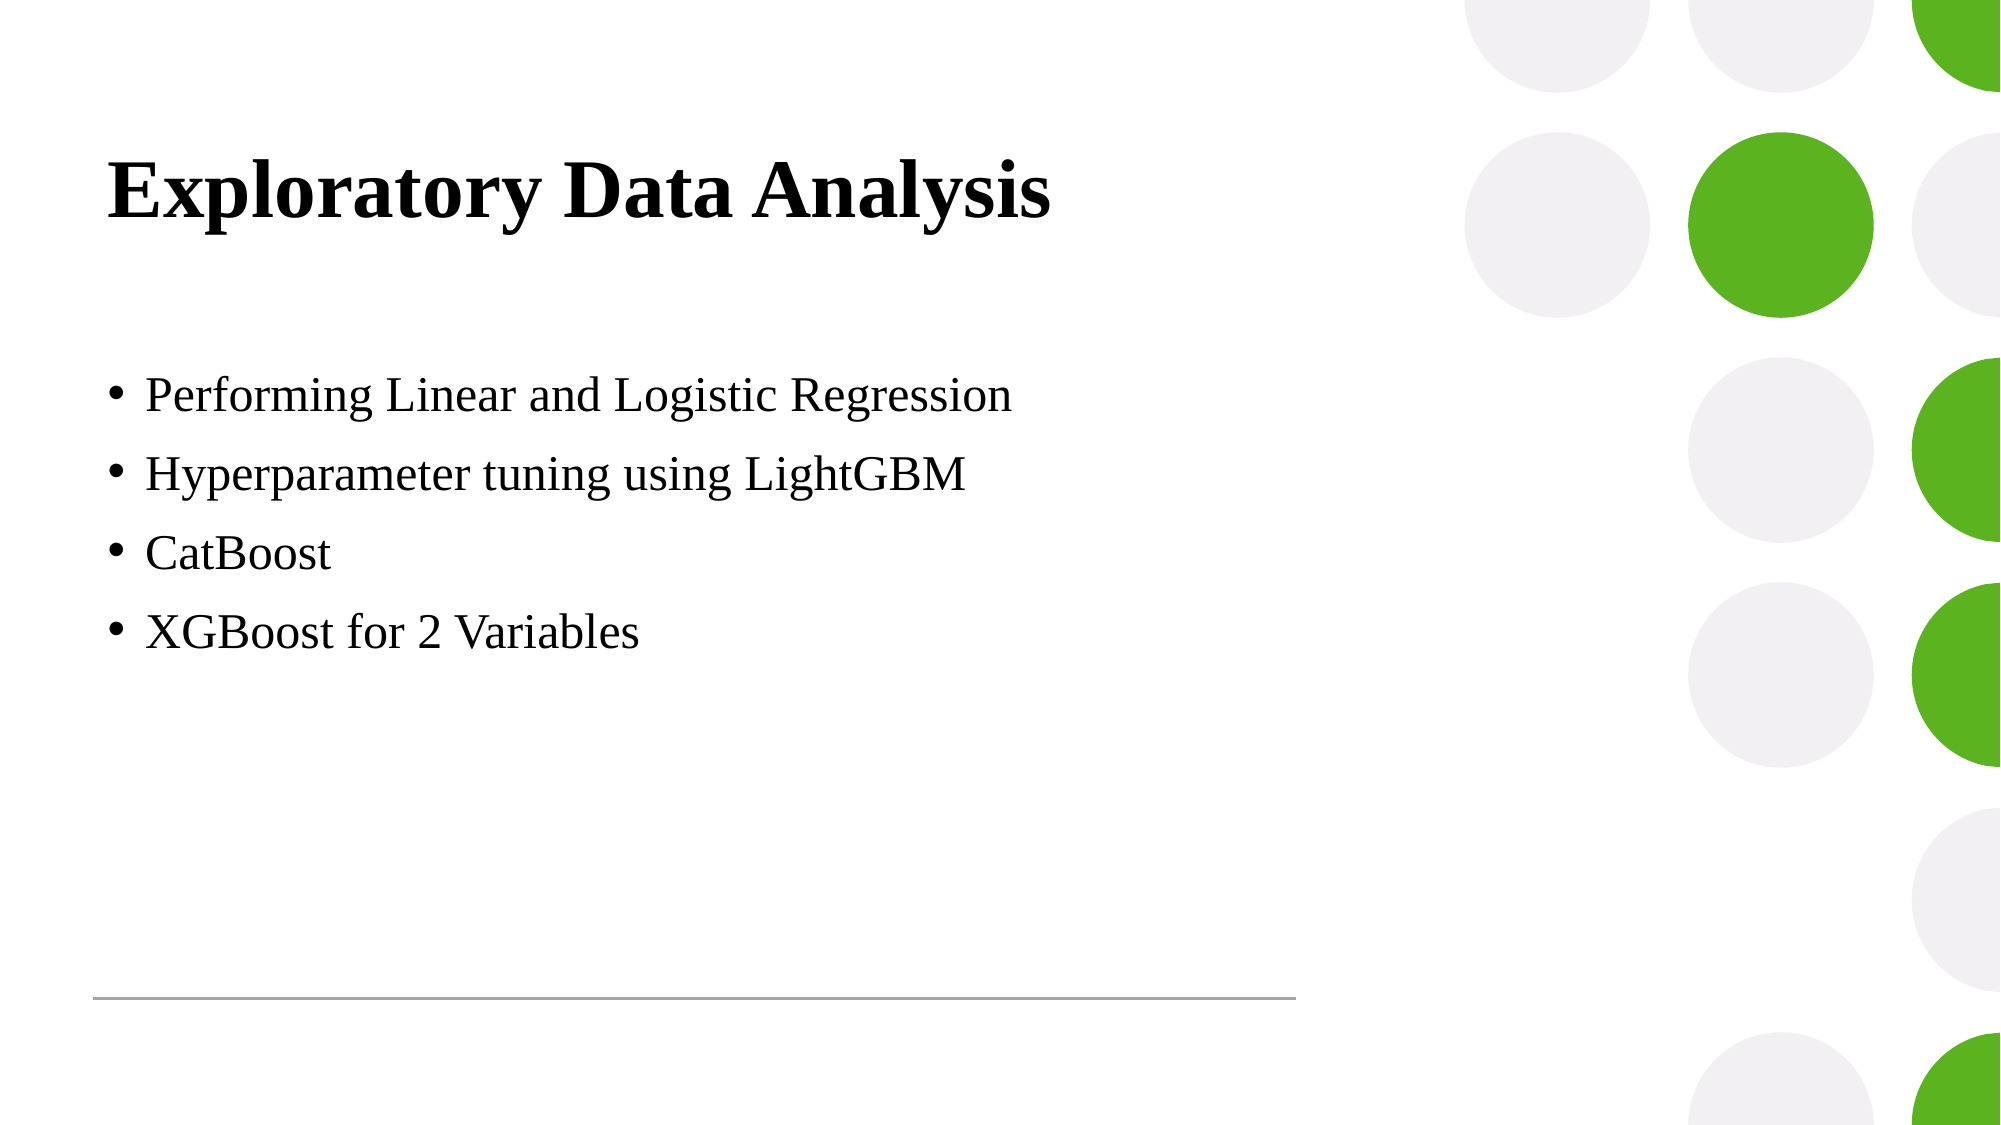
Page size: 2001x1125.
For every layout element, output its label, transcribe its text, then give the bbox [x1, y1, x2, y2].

list Performing Linear and Logistic Regression Hyperparameter tuning using LightGBM CatBoost XGBoost for 2 Variables [92, 354, 1297, 946]
title Exploratory Data Analysis [92, 126, 1297, 335]
